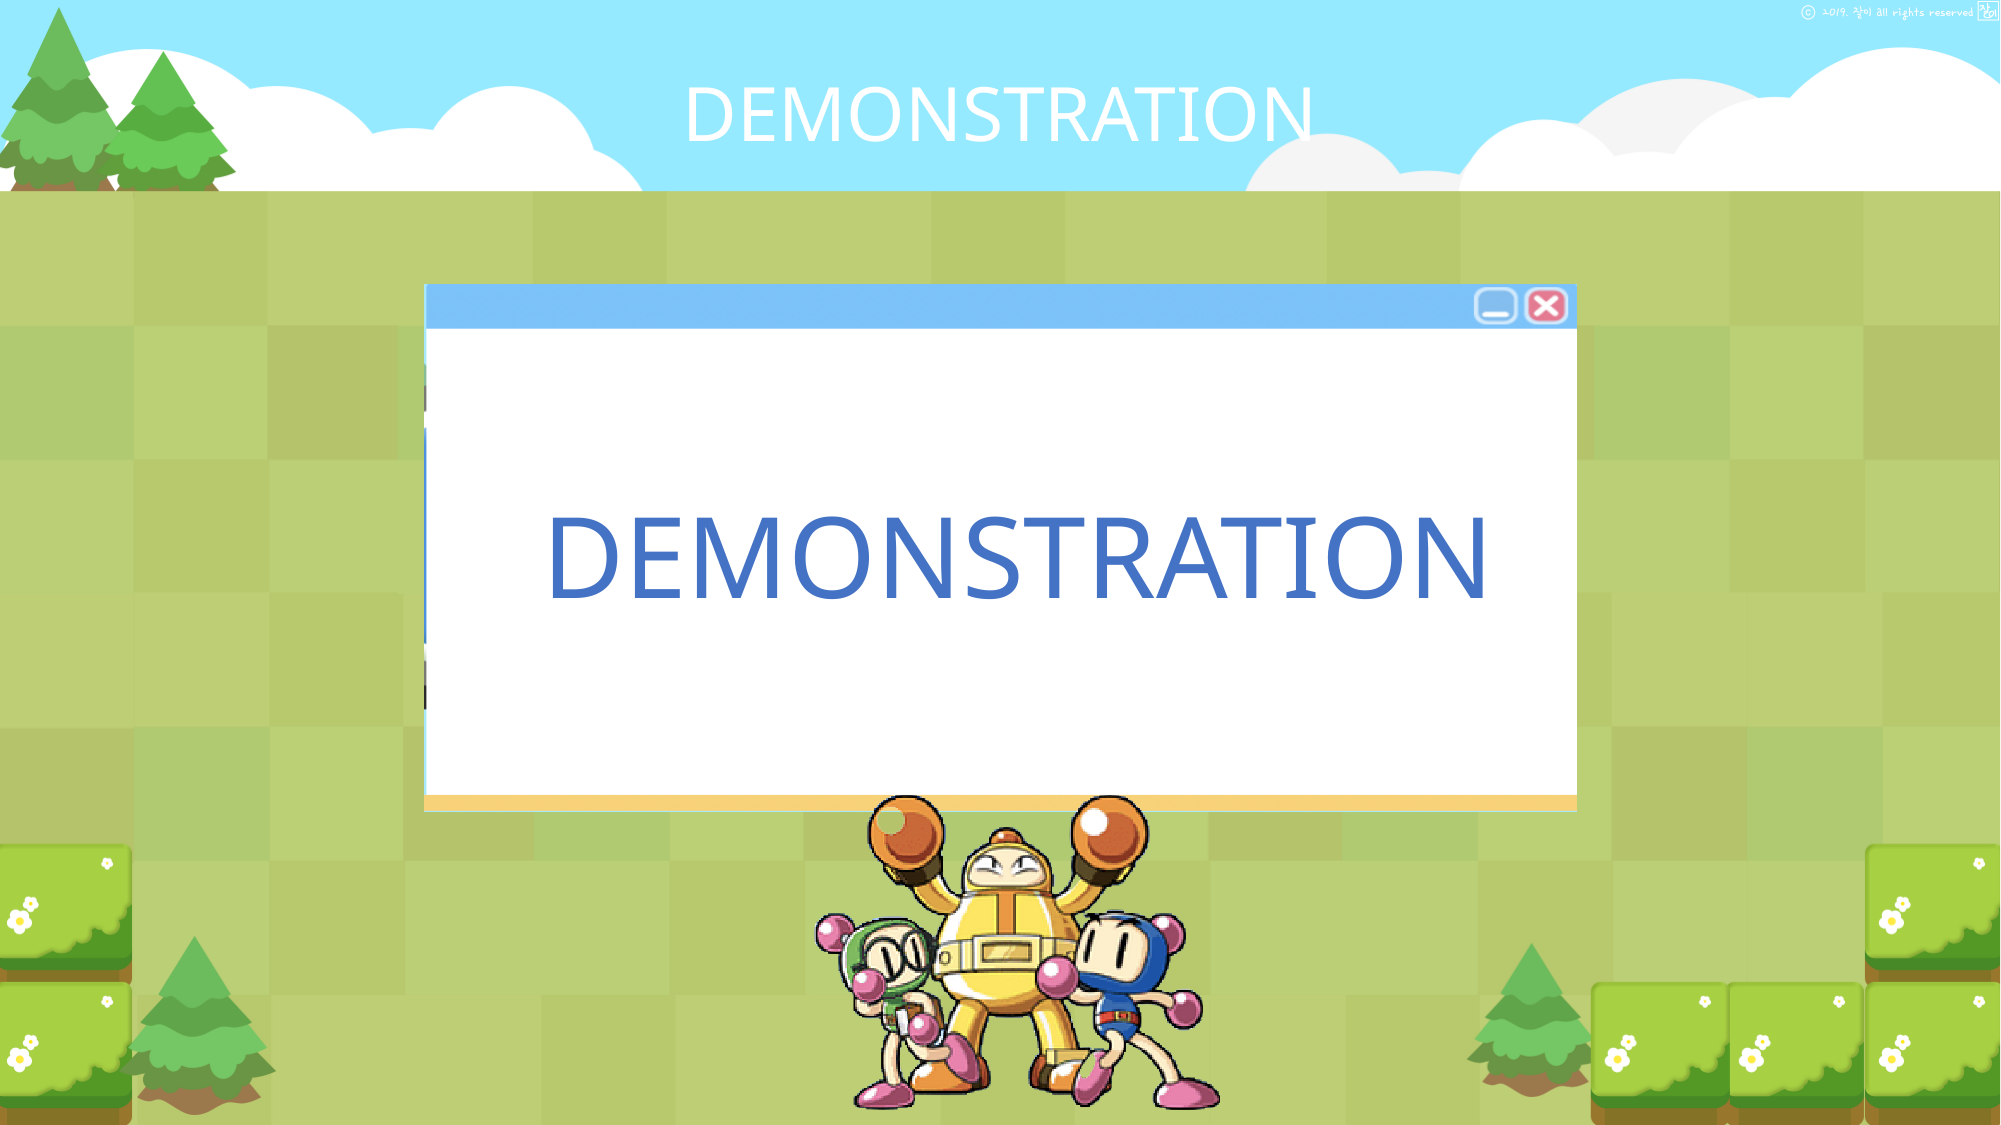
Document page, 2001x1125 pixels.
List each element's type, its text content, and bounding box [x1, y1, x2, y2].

title DEMONSTRATION [624, 43, 1375, 191]
picture [0, 0, 2001, 1125]
